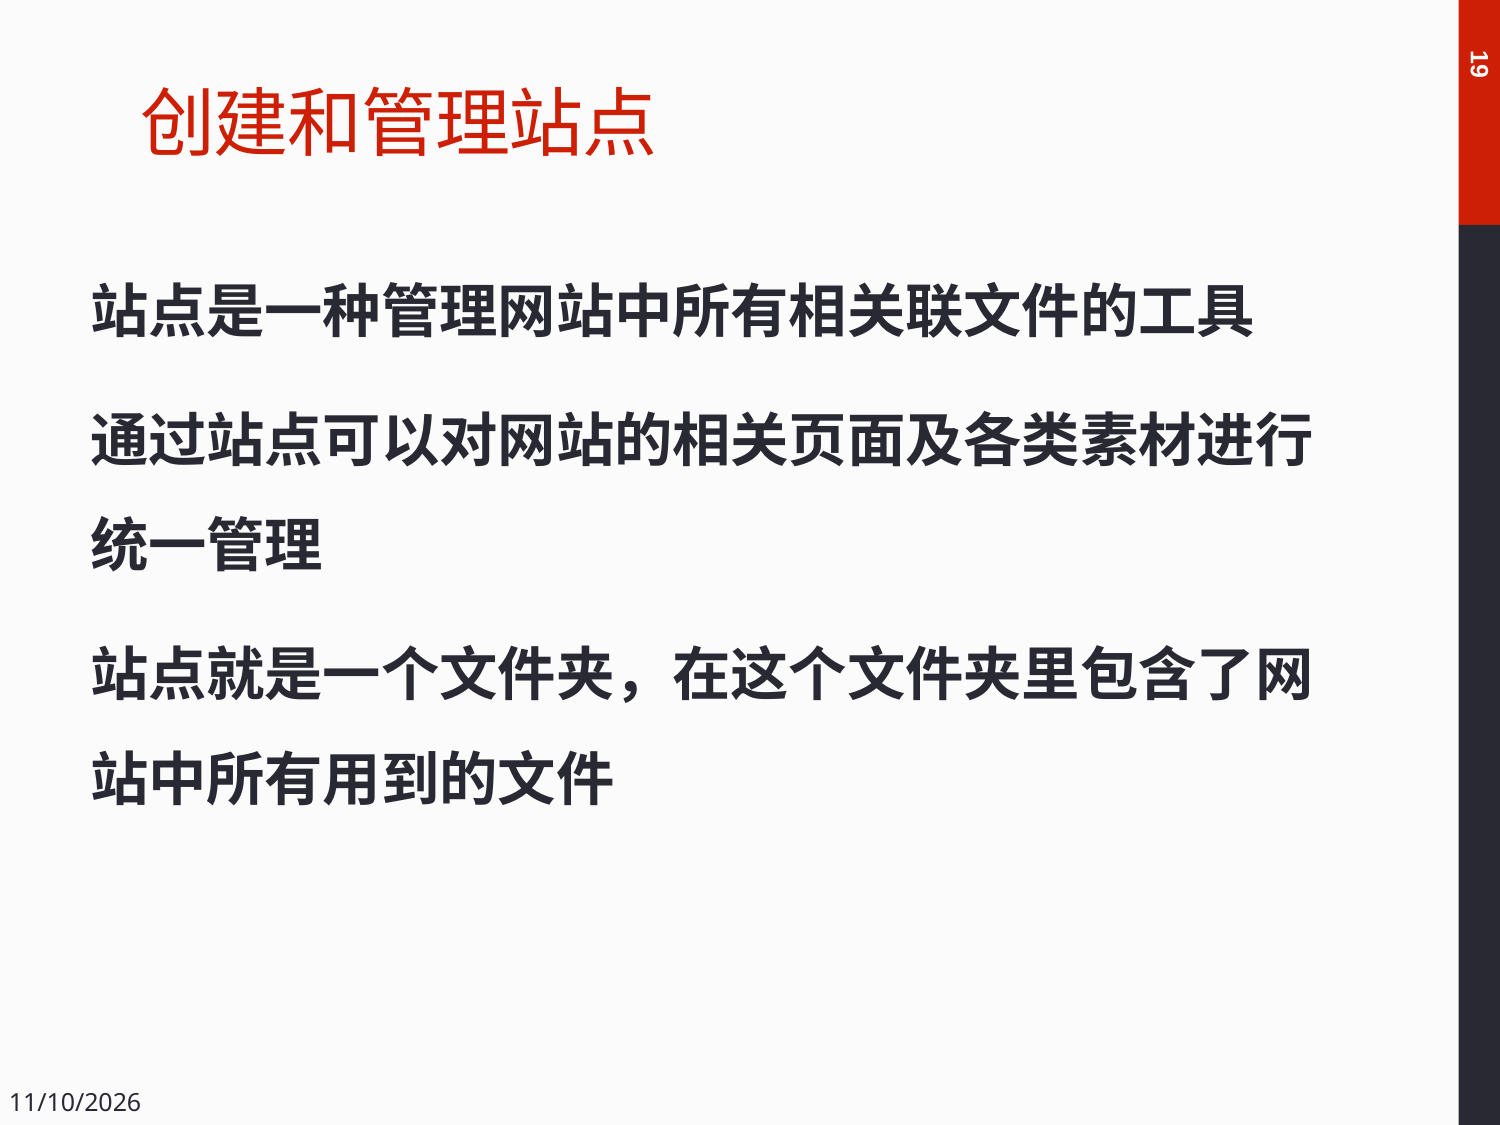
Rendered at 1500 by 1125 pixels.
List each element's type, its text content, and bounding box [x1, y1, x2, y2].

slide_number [0, 1070, 183, 1121]
list 站点是一种管理网站中所有相关联文件的工具 通过站点可以对网站的相关页面及各类素材进行统一管理 站点就是一个文件夹，在这个文件夹里包含了网站中所有用到的文件 [75, 231, 1353, 1024]
title 创建和管理站点 [75, 24, 1282, 173]
slide_number 19 [1450, 15, 1500, 114]
